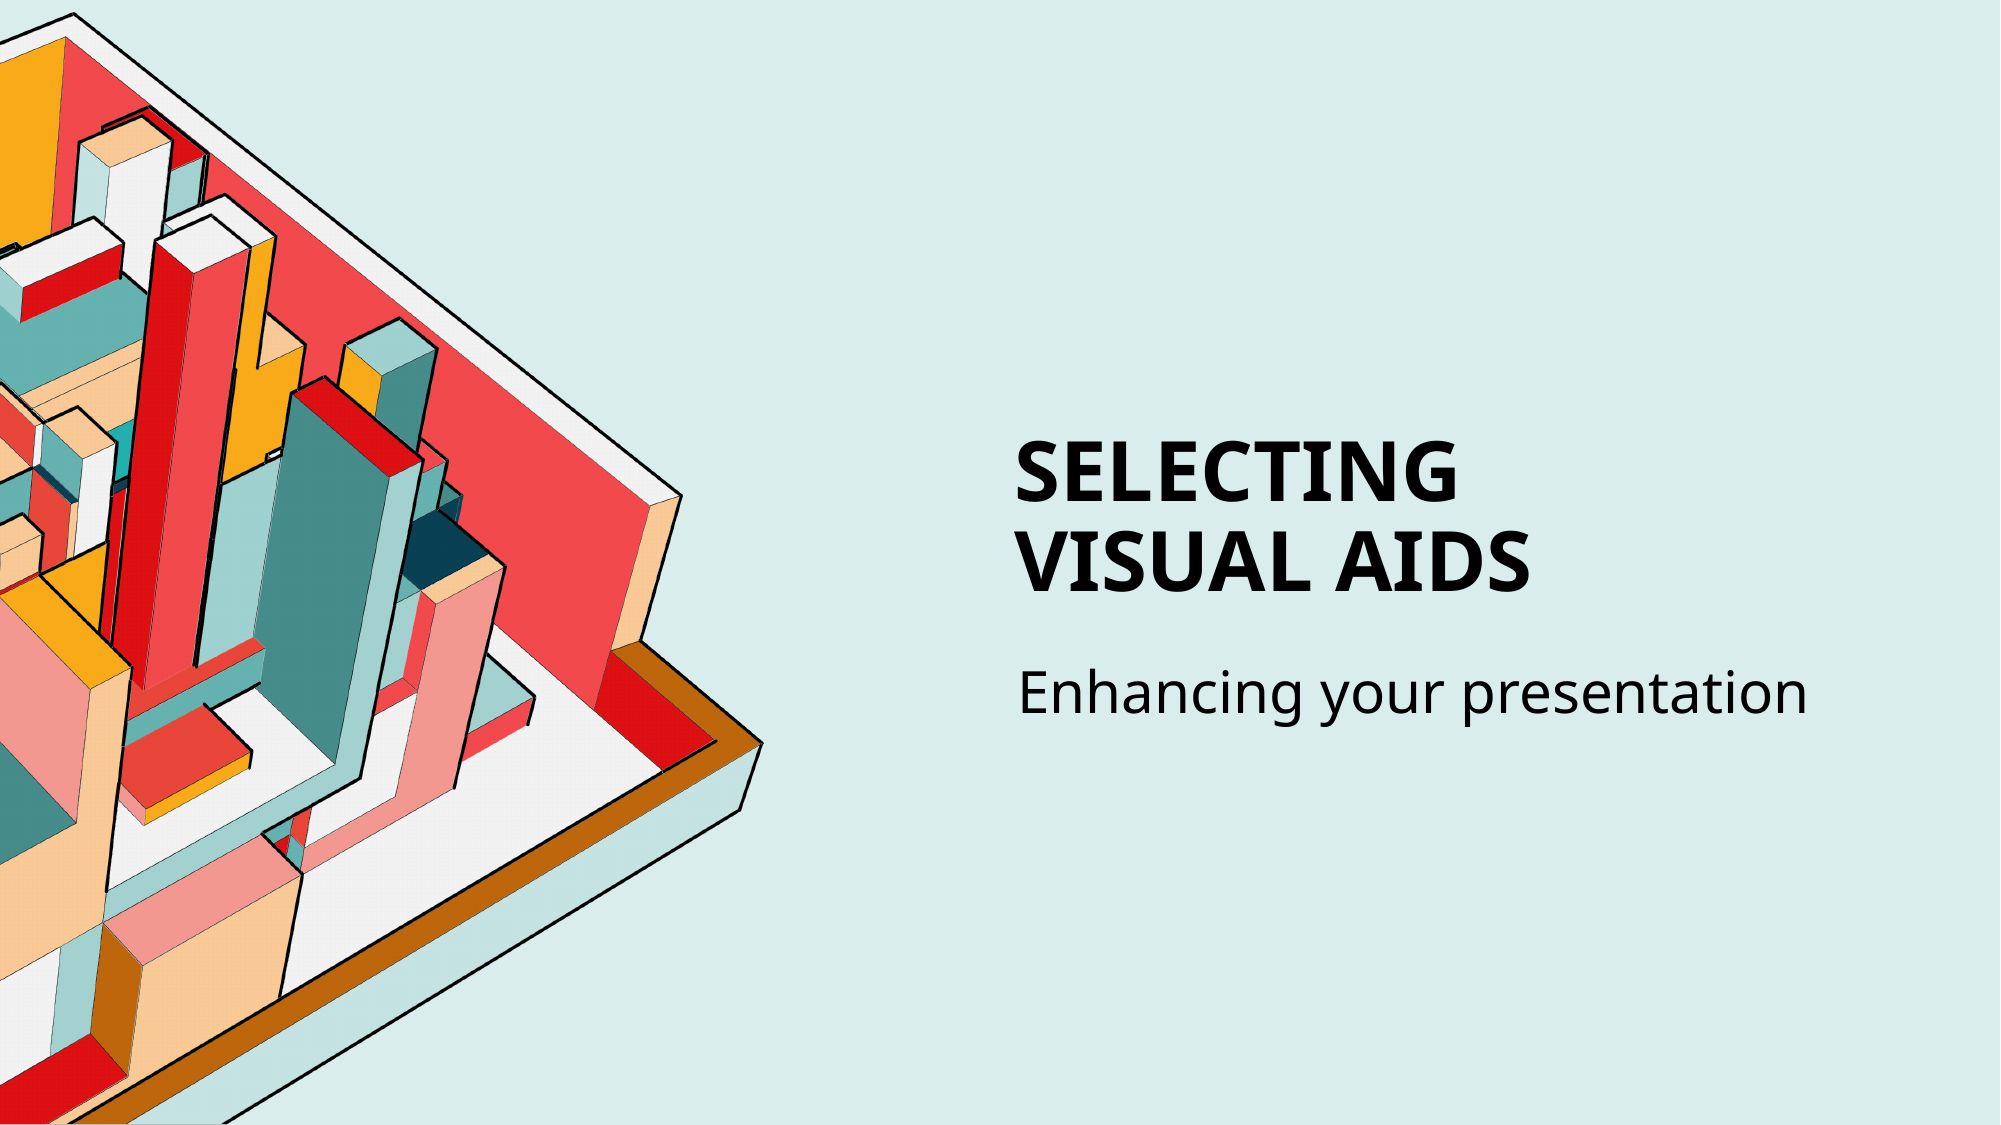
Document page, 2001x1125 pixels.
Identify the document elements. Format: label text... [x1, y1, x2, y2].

list Enhancing your presentation [1002, 667, 1918, 1028]
title Selecting visual aids [999, 72, 1926, 617]
picture [0, 0, 765, 1125]
